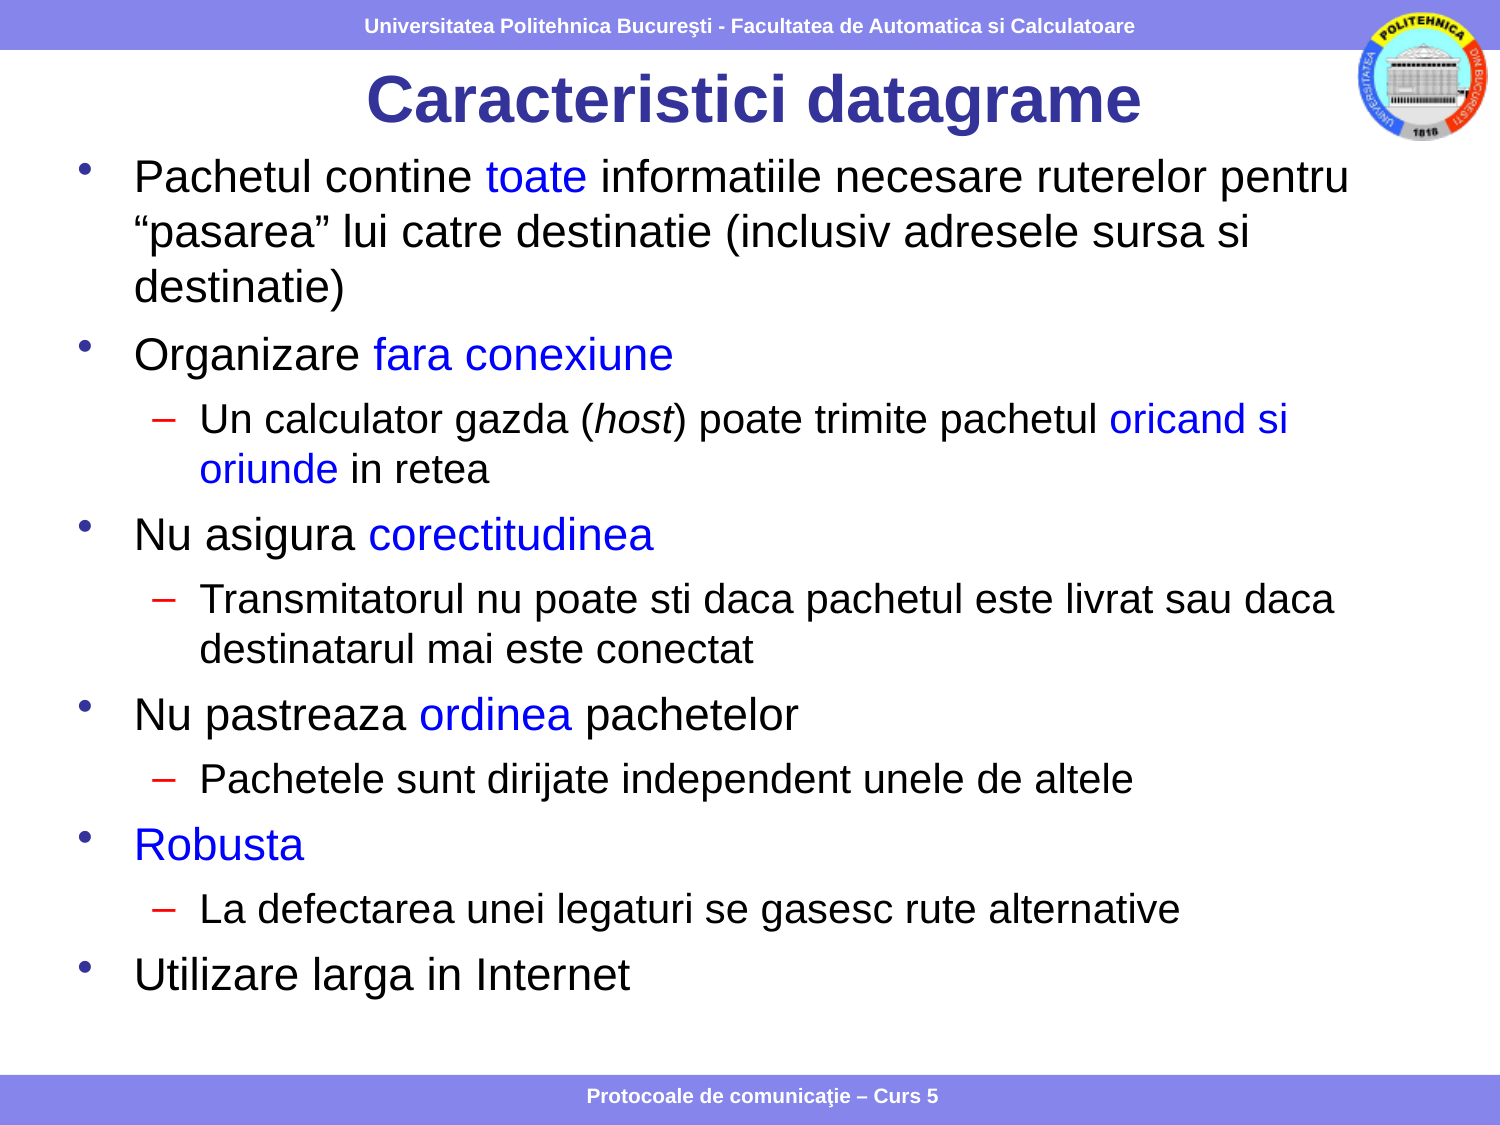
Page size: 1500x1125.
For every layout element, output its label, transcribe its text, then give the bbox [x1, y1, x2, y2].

title Caracteristici datagrame [67, 55, 1443, 136]
list Pachetul contine toate informatiile necesare ruterelor pentru “pasarea” lui catre destinatie (inclusiv adresele sursa si destinatie) Organizare fara conexiune Un calculator gazda (host) poate trimite pachetul oricand si oriunde in retea Nu asigura corectitudinea Transmitatorul nu poate sti daca pachetul este livrat sau daca destinatarul mai este conectat Nu pastreaza ordinea pachetelor Pachetele sunt dirijate independent unele de altele Robusta La defectarea unei legaturi se gasesc rute alternative Utilizare larga in Internet [62, 139, 1438, 1050]
footer Protocoale de comunicaţie – Curs 5 [387, 1074, 1138, 1125]
picture [1357, 12, 1488, 141]
